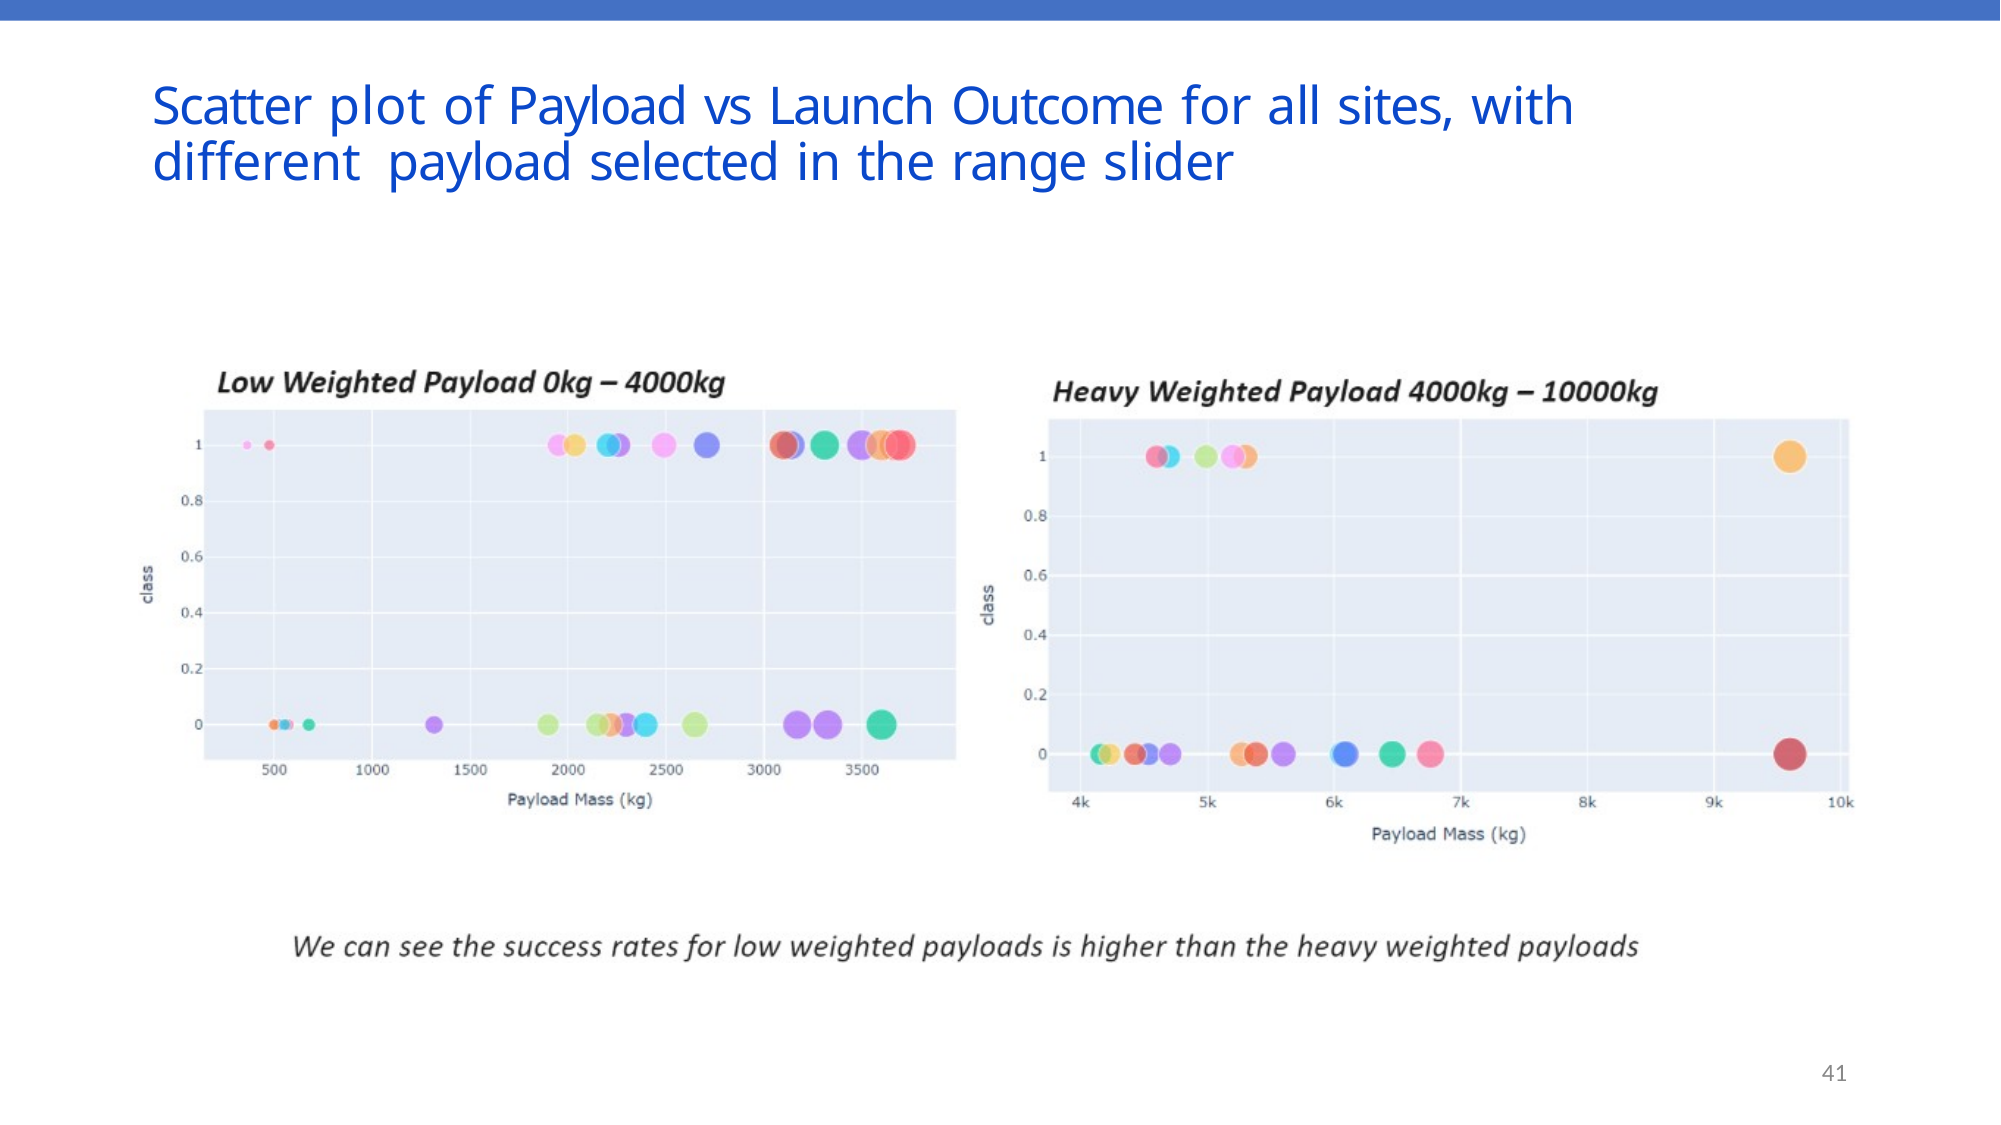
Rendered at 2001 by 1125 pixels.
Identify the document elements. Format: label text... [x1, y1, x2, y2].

text_box 41 [1815, 1060, 1854, 1087]
title Scatter plot of Payload vs Launch Outcome for all sites, with different payload selected in the range slider [150, 69, 1694, 267]
picture [138, 369, 1856, 964]
text_box [0, 0, 2000, 21]
